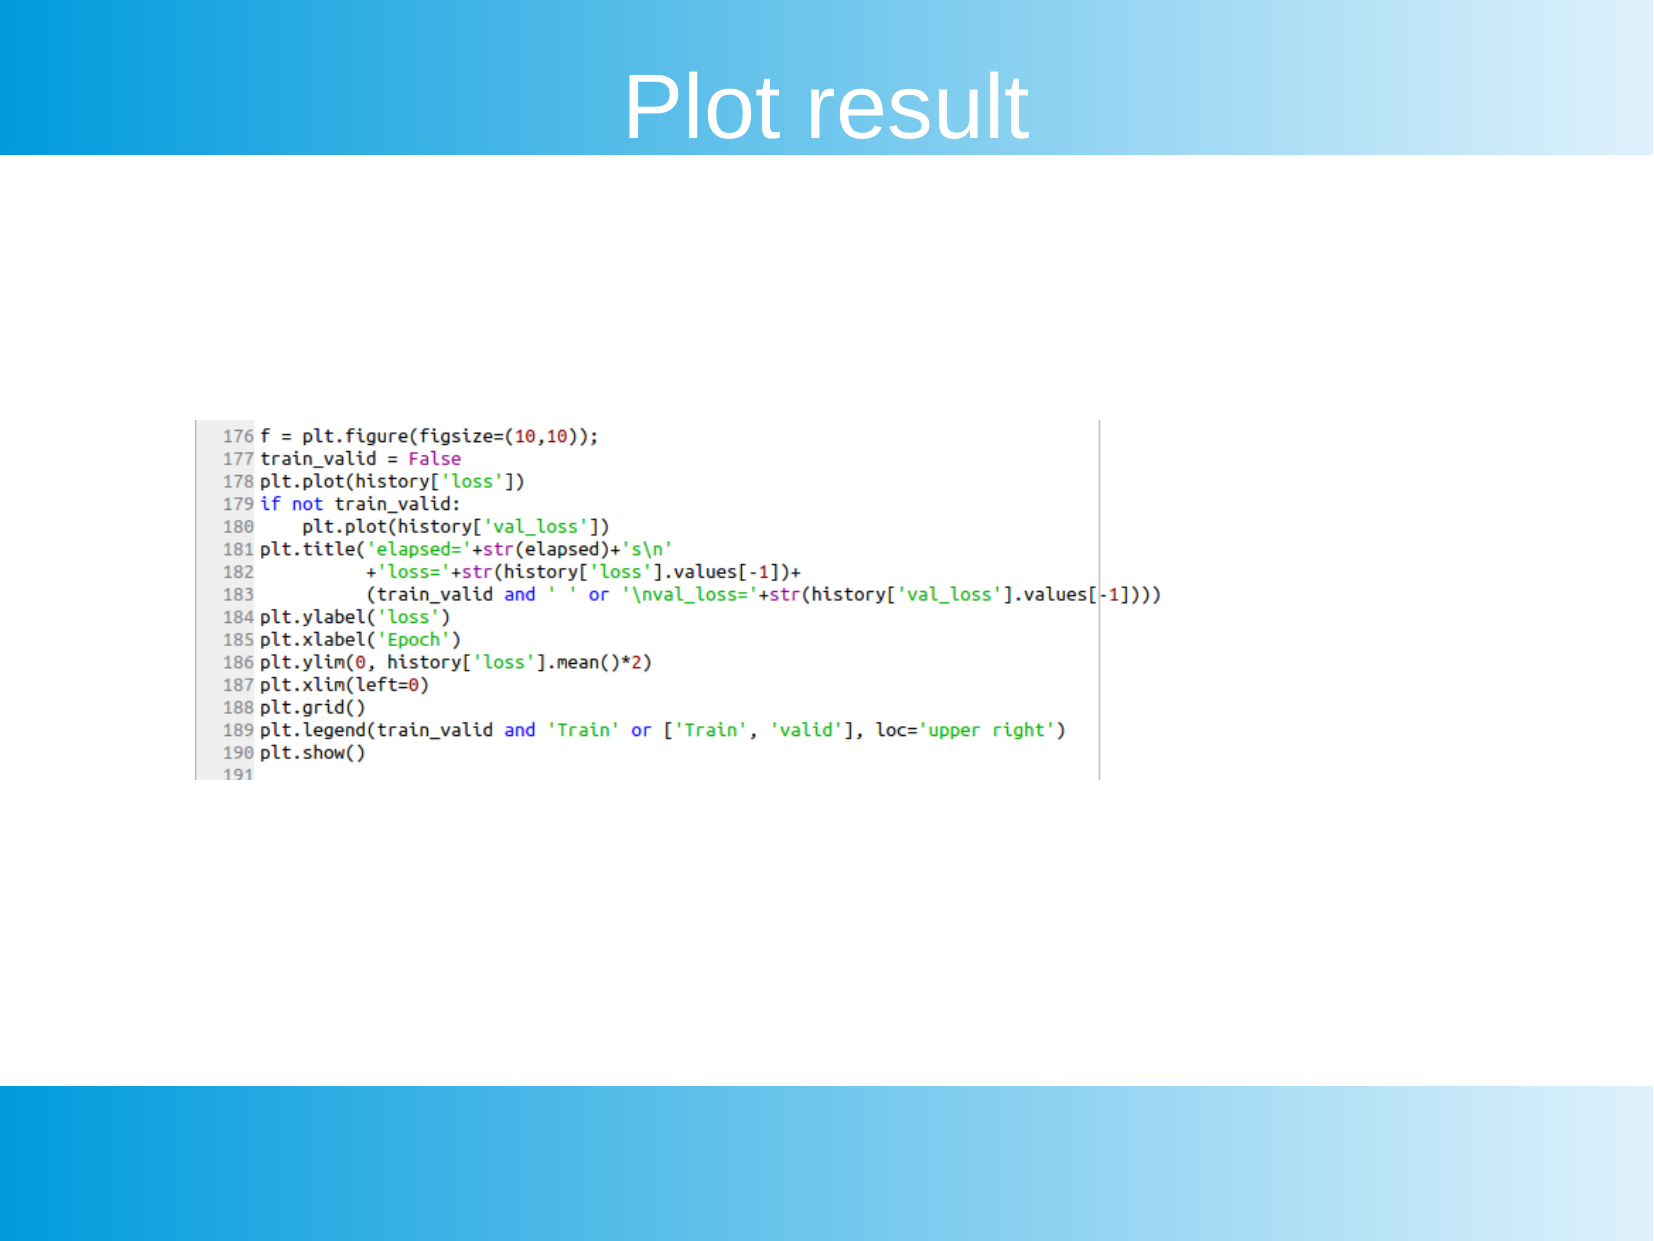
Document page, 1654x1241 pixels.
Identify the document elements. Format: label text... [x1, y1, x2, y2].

picture [194, 419, 1187, 781]
text_box Plot result [82, 49, 1571, 154]
